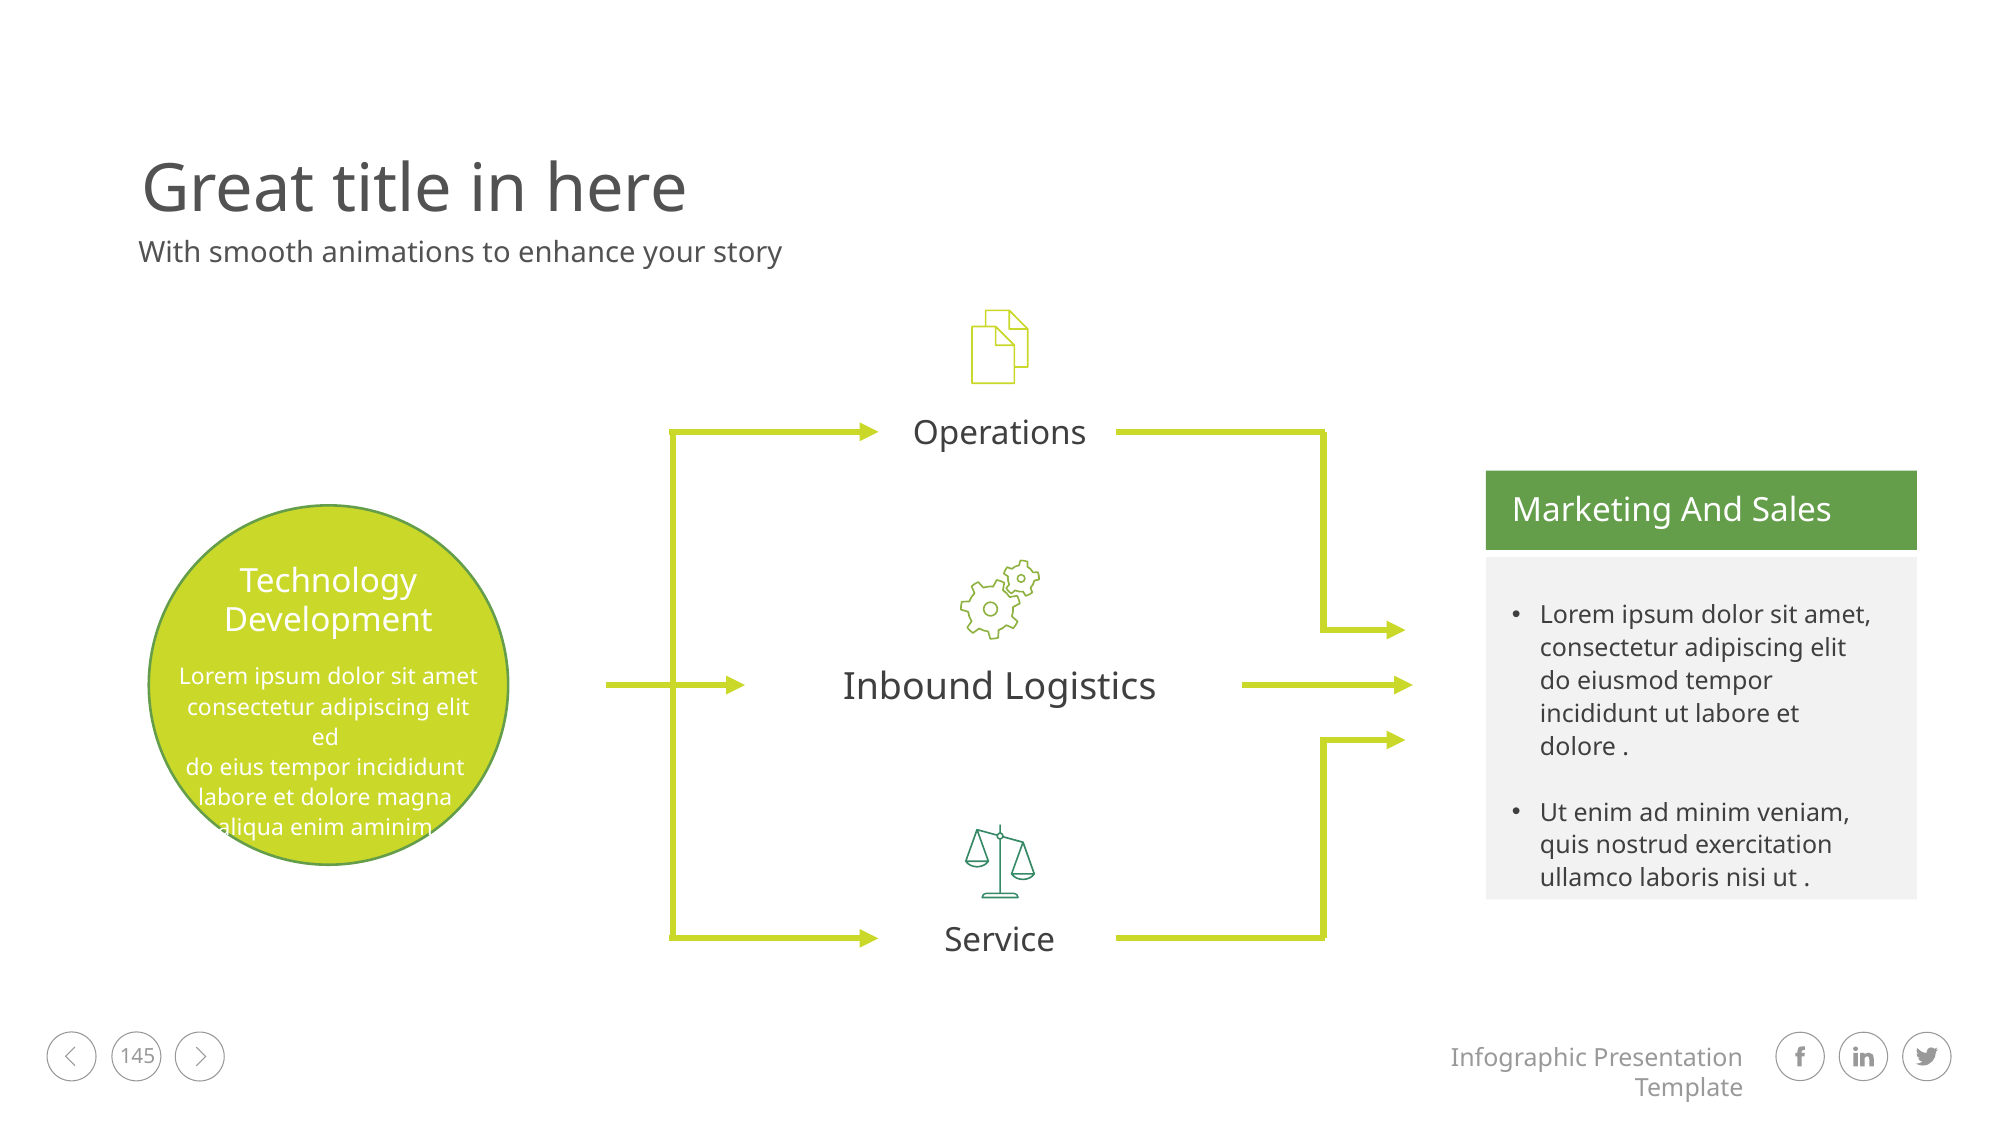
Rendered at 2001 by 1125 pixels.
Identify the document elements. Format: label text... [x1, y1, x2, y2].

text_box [135, 137, 786, 276]
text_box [148, 505, 509, 865]
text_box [1485, 470, 1917, 900]
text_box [606, 309, 1413, 966]
slide_number 145 [88, 1026, 187, 1087]
